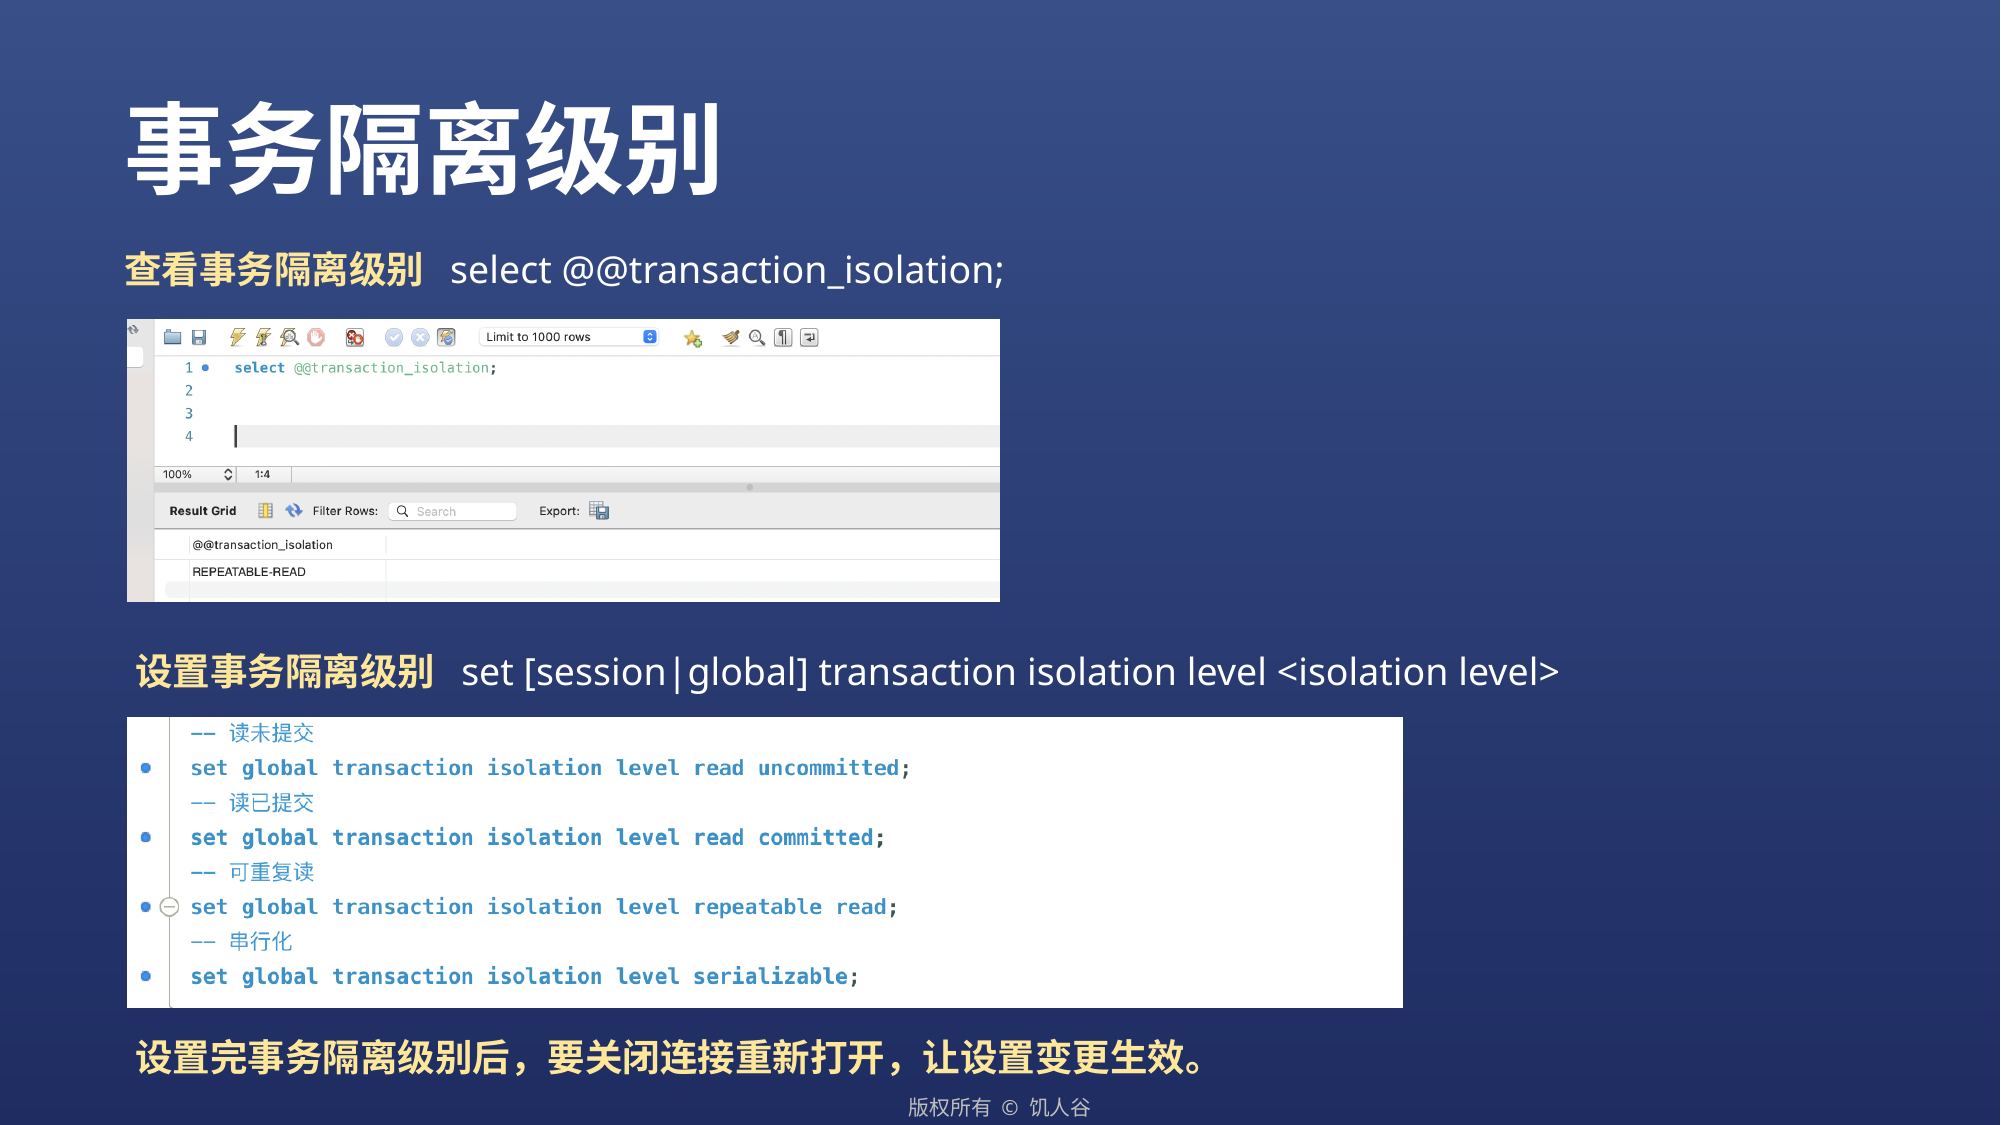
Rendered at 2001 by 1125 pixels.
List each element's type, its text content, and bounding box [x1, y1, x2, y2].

text_box 事务隔离级别 [109, 92, 1817, 216]
text_box 设置完事务隔离级别后，要关闭连接重新打开，让设置变更生效。 [120, 1003, 1880, 1086]
text_box 查看事务隔离级别 select @@transaction_isolation; [109, 216, 1869, 299]
picture [127, 717, 1403, 1008]
picture [127, 319, 1000, 602]
text_box 设置事务隔离级别 set [session|global] transaction isolation level <isolation level> [120, 618, 1880, 701]
